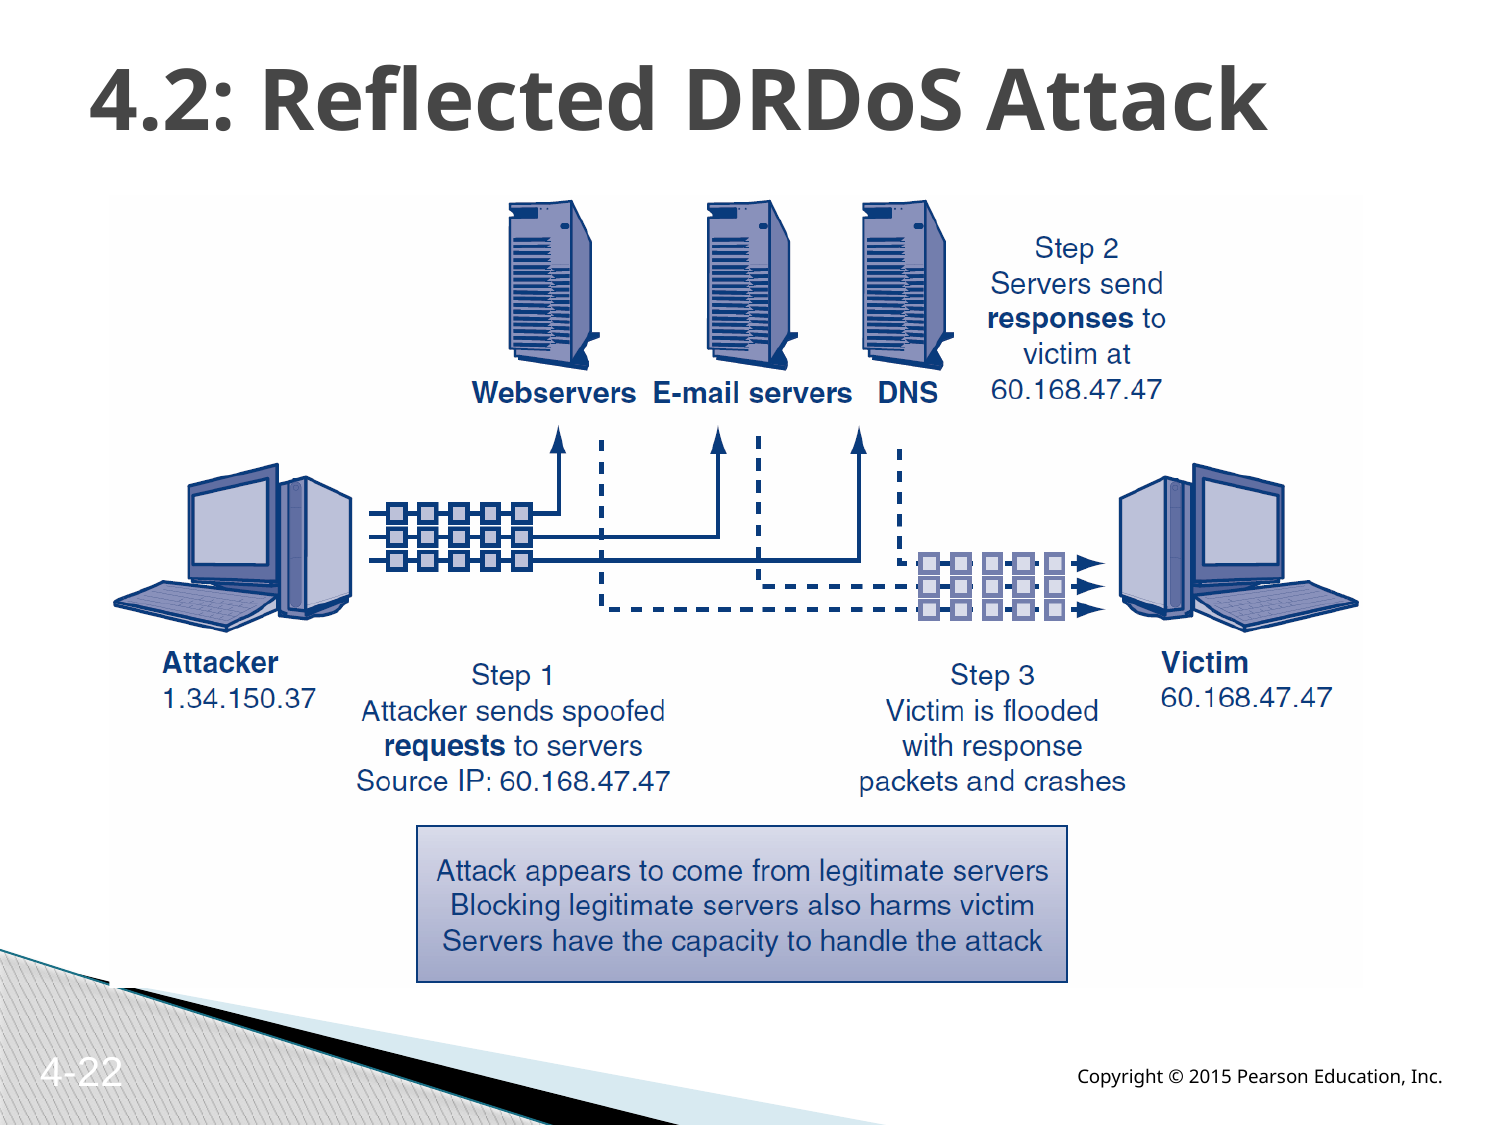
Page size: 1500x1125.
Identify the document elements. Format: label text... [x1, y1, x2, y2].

slide_number 4-22 [24, 1037, 175, 1100]
picture [109, 195, 1363, 988]
title 4.2: Reflected DRDoS Attack [75, 24, 1425, 168]
